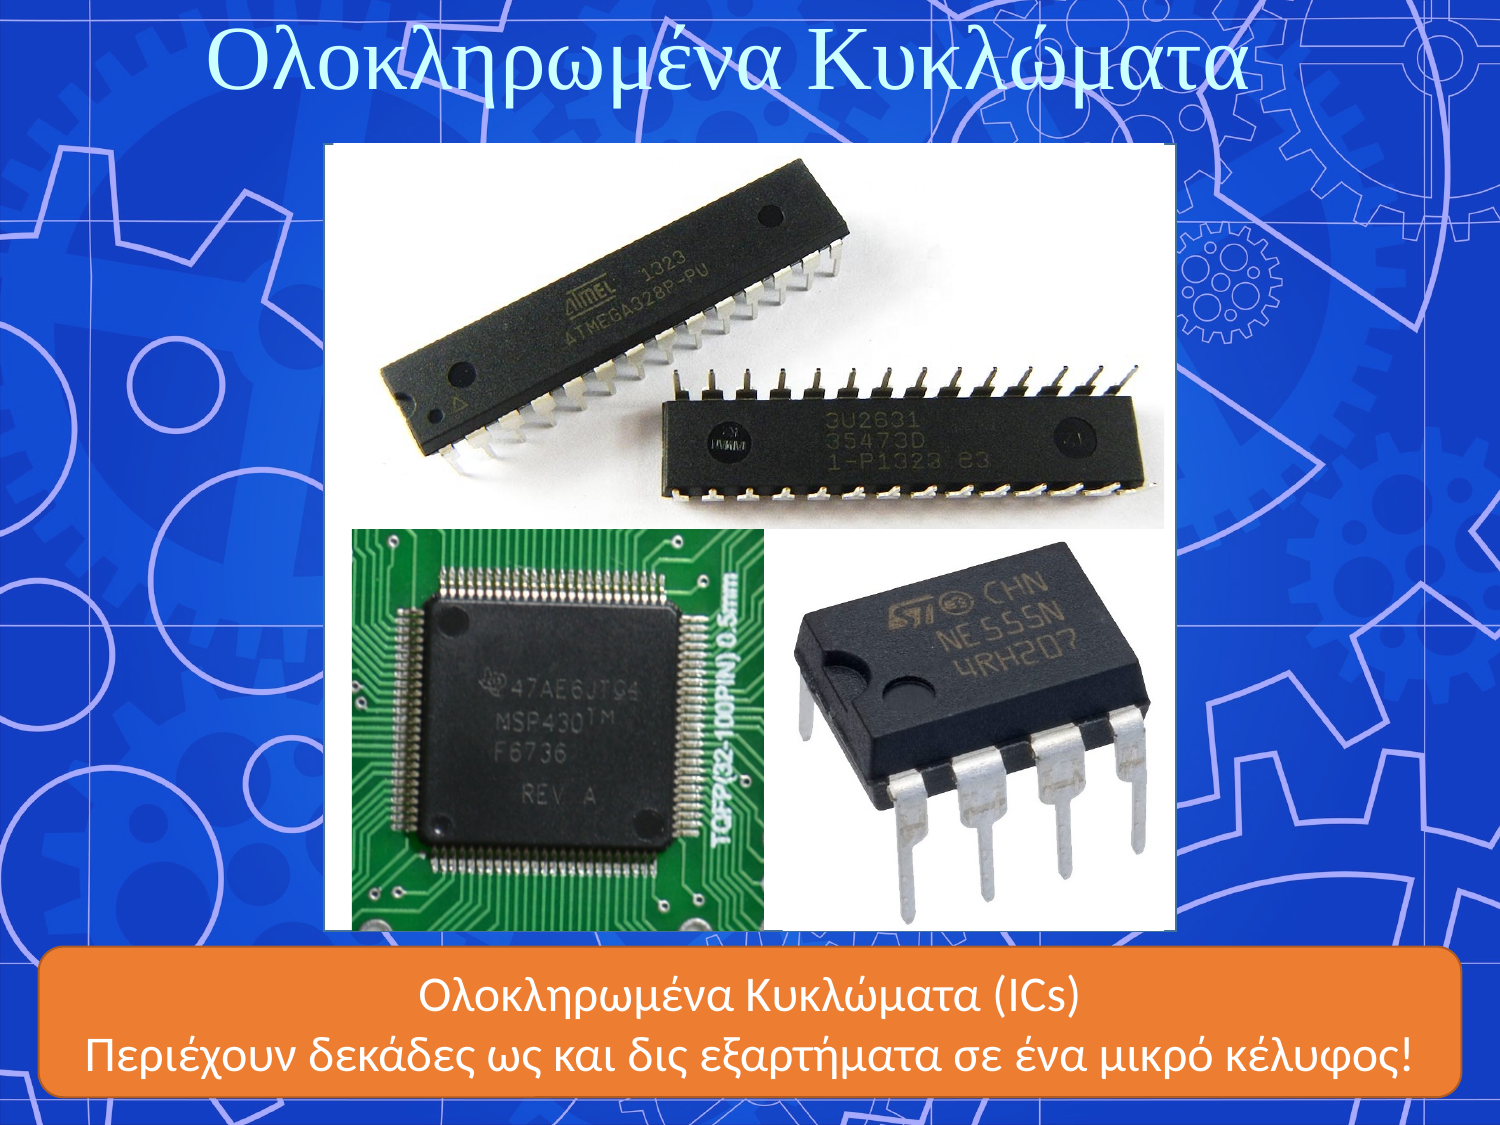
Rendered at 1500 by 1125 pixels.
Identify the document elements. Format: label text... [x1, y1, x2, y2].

text_box Ολοκληρωμένα Κυκλώματα [25, 0, 1432, 128]
text_box Ολοκληρωμένα Κυκλώματα (ICs) Περιέχουν δεκάδες ως και δις εξαρτήματα σε ένα μικρό κέλυφος! [37, 945, 1463, 1099]
picture [0, 0, 1500, 1125]
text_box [323, 143, 1177, 931]
